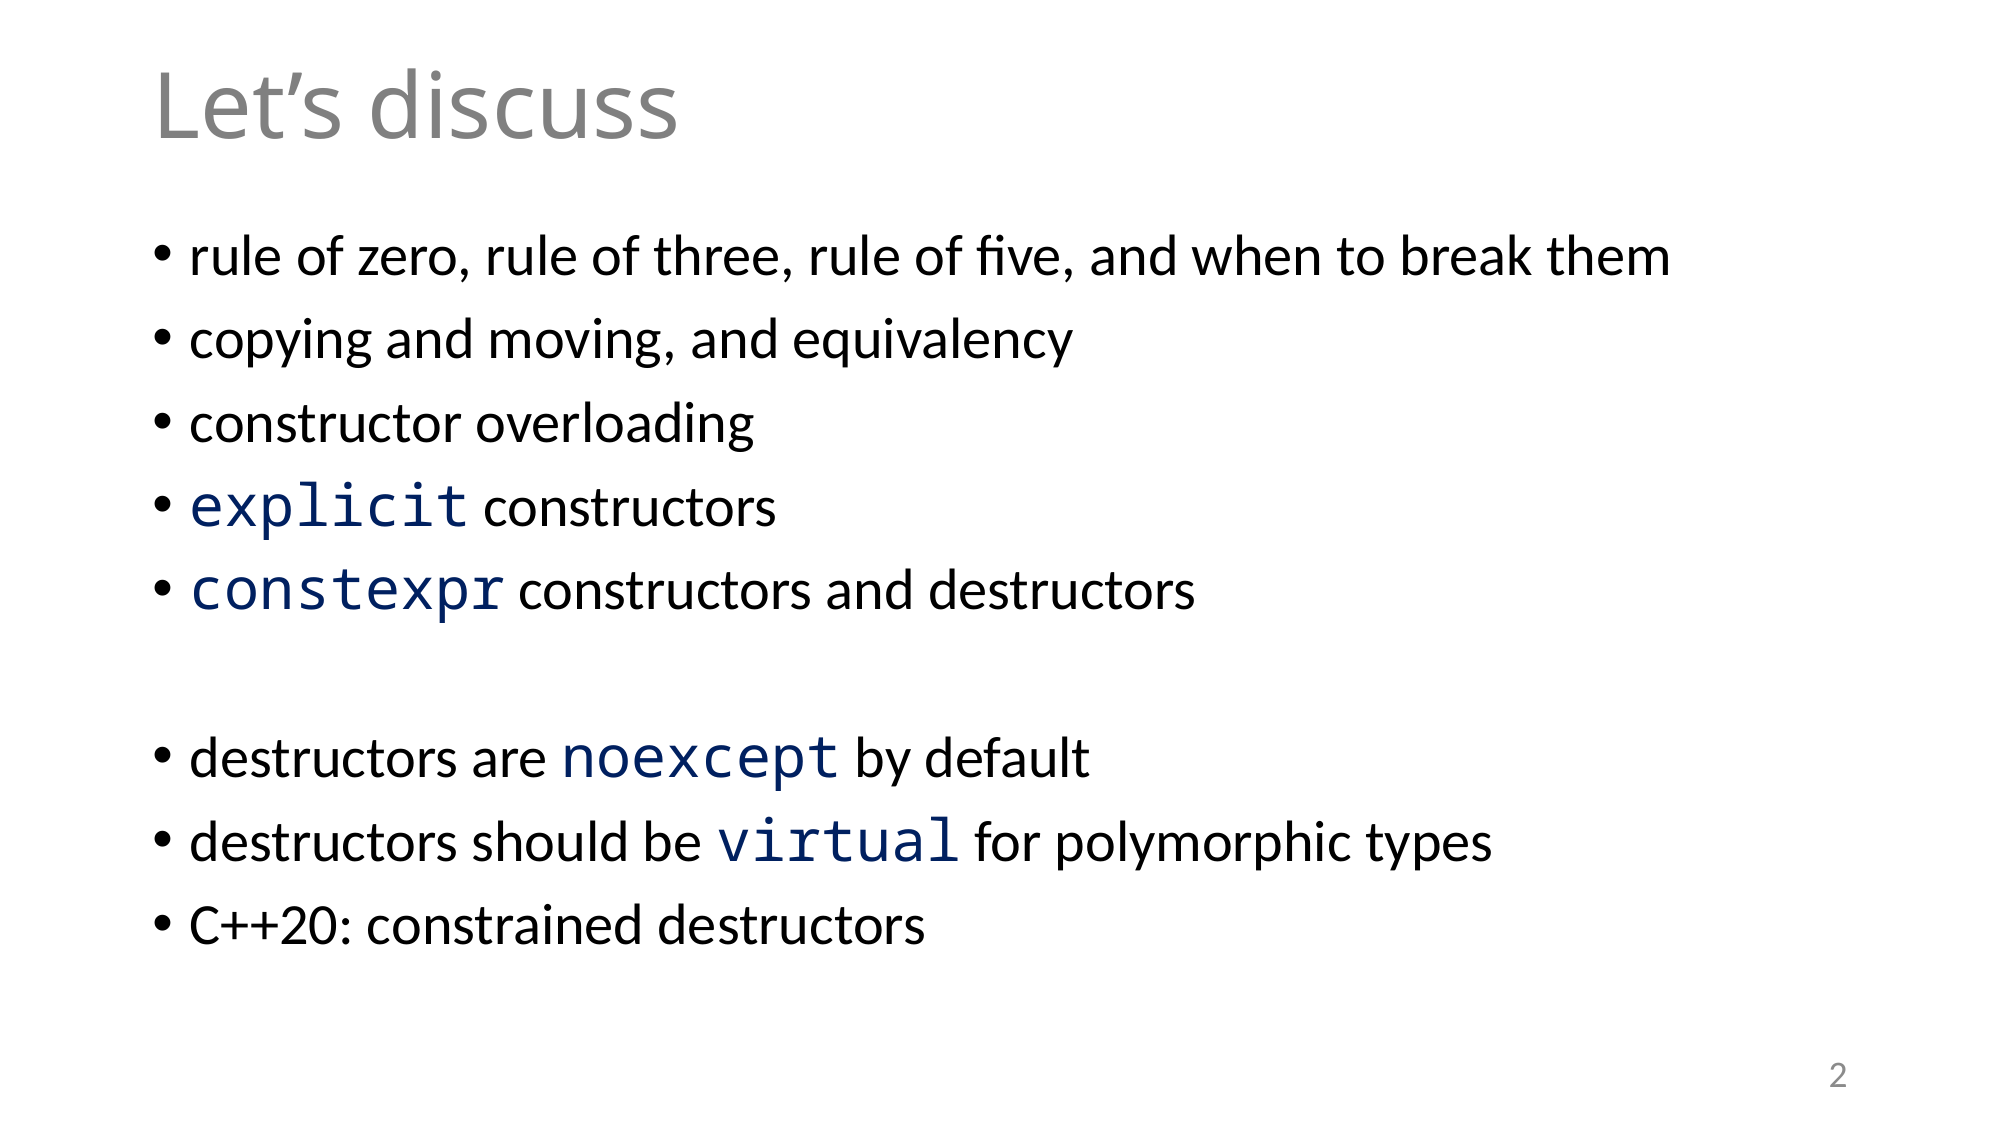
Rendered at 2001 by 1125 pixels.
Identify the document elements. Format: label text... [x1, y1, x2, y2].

title Let’s discuss [137, 0, 1863, 217]
slide_number 2 [1412, 1042, 1863, 1103]
list rule of zero, rule of three, rule of five, and when to break them copying and moving, and equivalency constructor overloading explicit constructors constexpr constructors and destructors destructors are noexcept by default destructors should be virtual for polymorphic types C++20: constrained destructors [137, 217, 1863, 1043]
